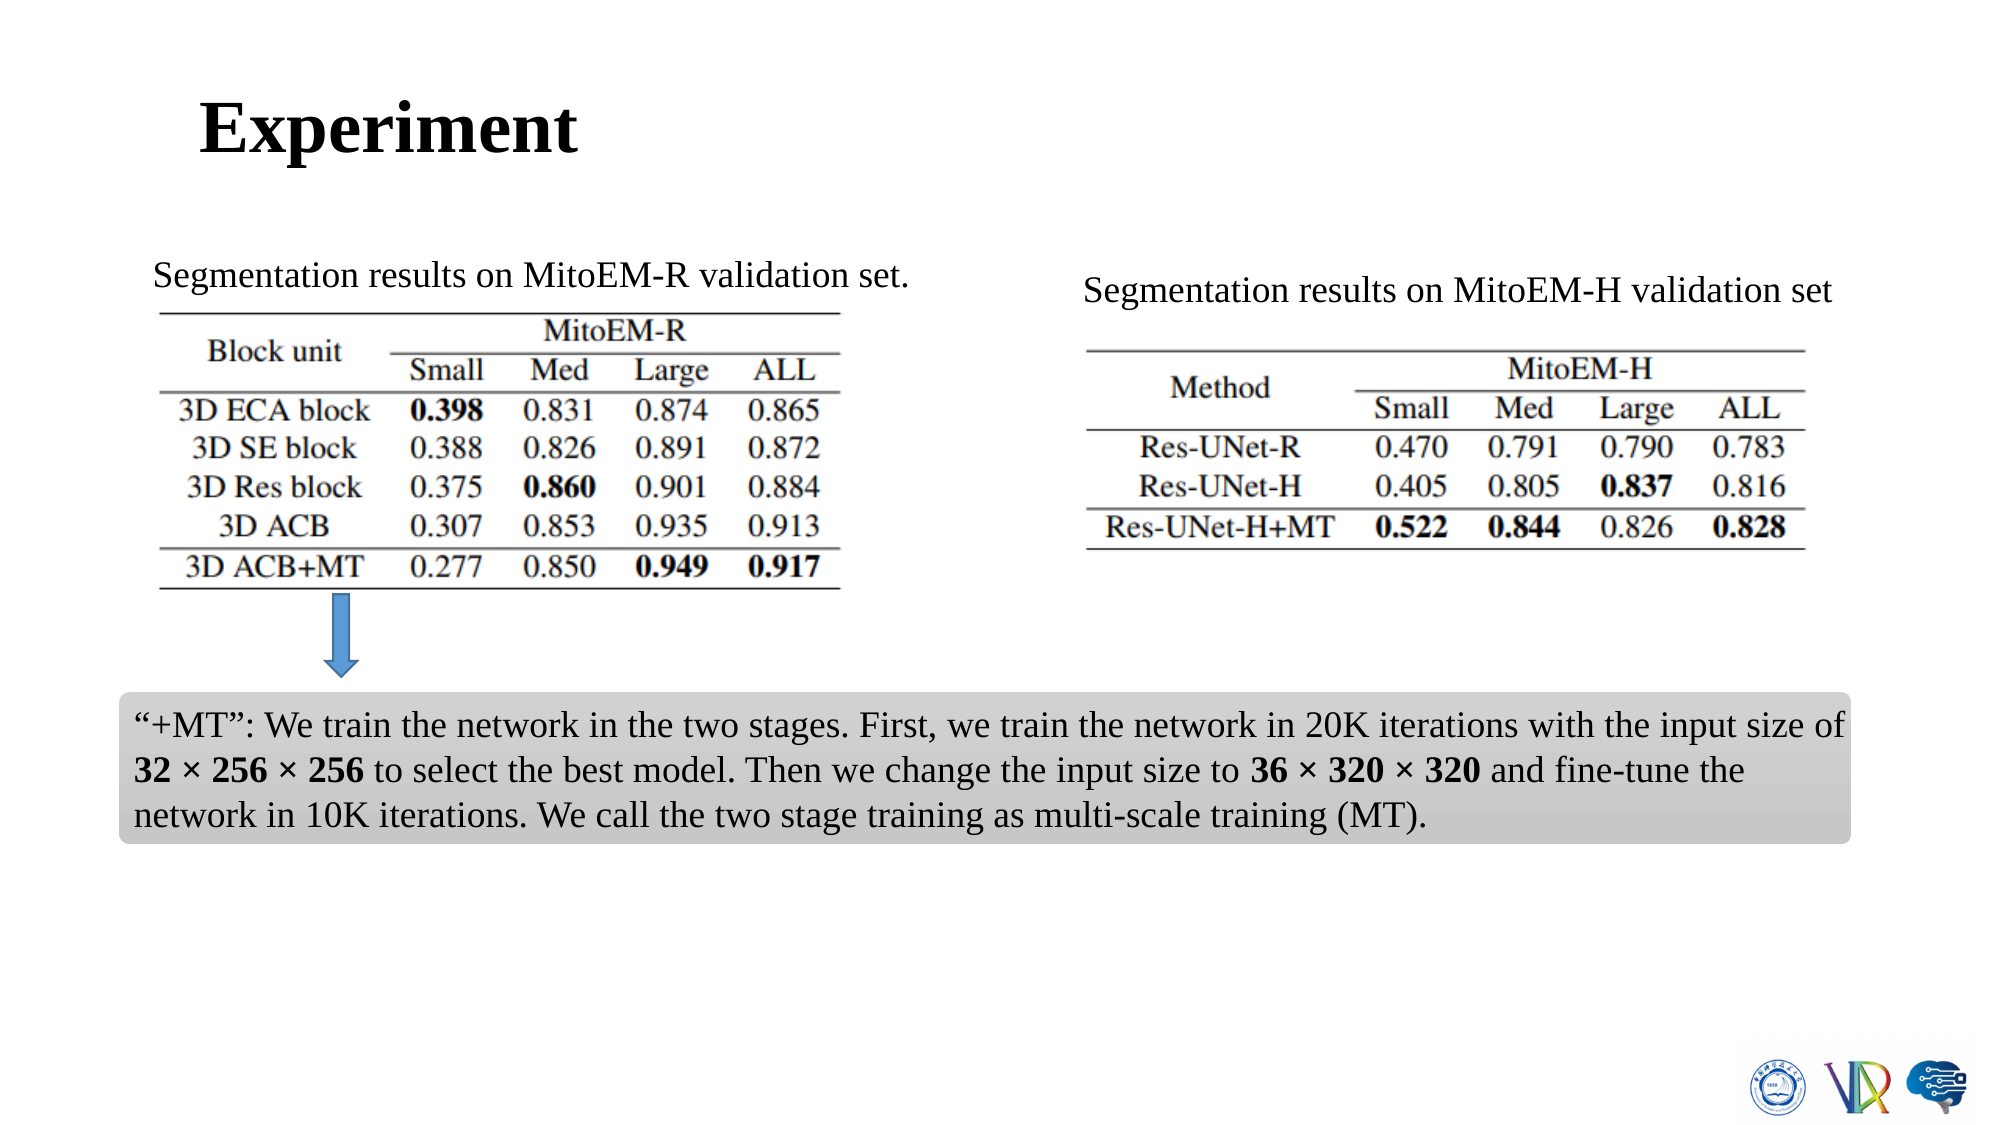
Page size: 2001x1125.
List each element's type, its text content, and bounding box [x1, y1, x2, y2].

text_box “+MT”: We train the network in the two stages. First, we train the network in 20K iterations with the input size of 32 × 256 × 256 to select the best model. Then we change the input size to 36 × 320 × 320 and fine-tune the network in 10K iterations. We call the two stage training as multi-scale training (MT). [119, 692, 1874, 842]
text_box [1733, 1036, 1977, 1125]
picture [101, 288, 873, 610]
text_box Experiment [184, 69, 594, 175]
picture [1065, 326, 1869, 572]
text_box Segmentation results on MitoEM-R validation set. [137, 242, 926, 303]
text_box Segmentation results on MitoEM-H validation set [1058, 257, 1849, 318]
text_box [322, 610, 360, 679]
